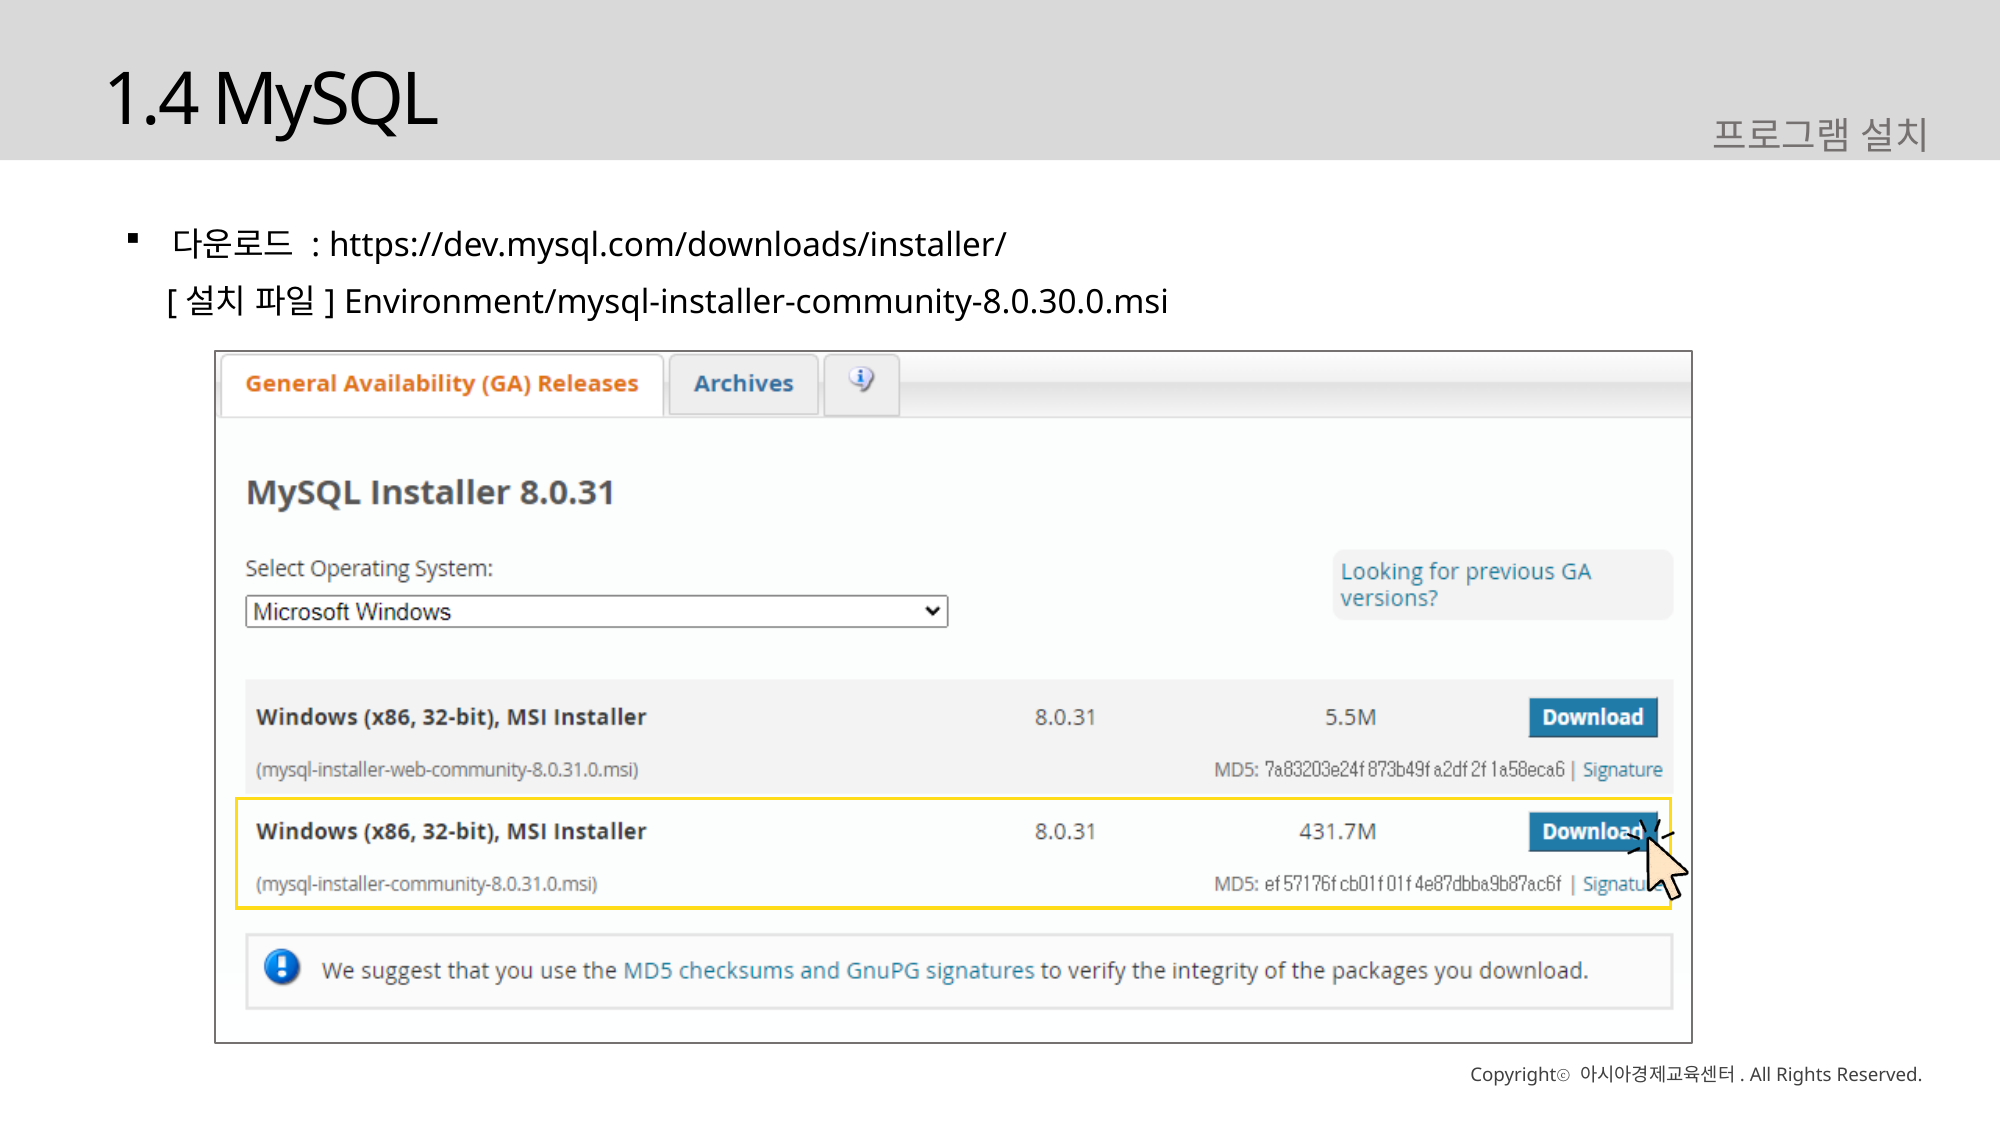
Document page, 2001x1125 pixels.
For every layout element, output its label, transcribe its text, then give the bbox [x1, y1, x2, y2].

text_box 다운로드 : https://dev.mysql.com/downloads/installer/ [110, 195, 1613, 271]
title 1.4 MySQL [88, 26, 1105, 148]
text_box [설치 파일] Environment/mysql-installer-community-8.0.30.0.msi [151, 252, 1255, 328]
text_box 프로그램 설치 [1697, 59, 1945, 165]
picture [215, 351, 1702, 1043]
text_box [0, 0, 2000, 161]
text_box Copyrightⓒ 아시아경제교육센터. All Rights Reserved. [1455, 1055, 1938, 1093]
